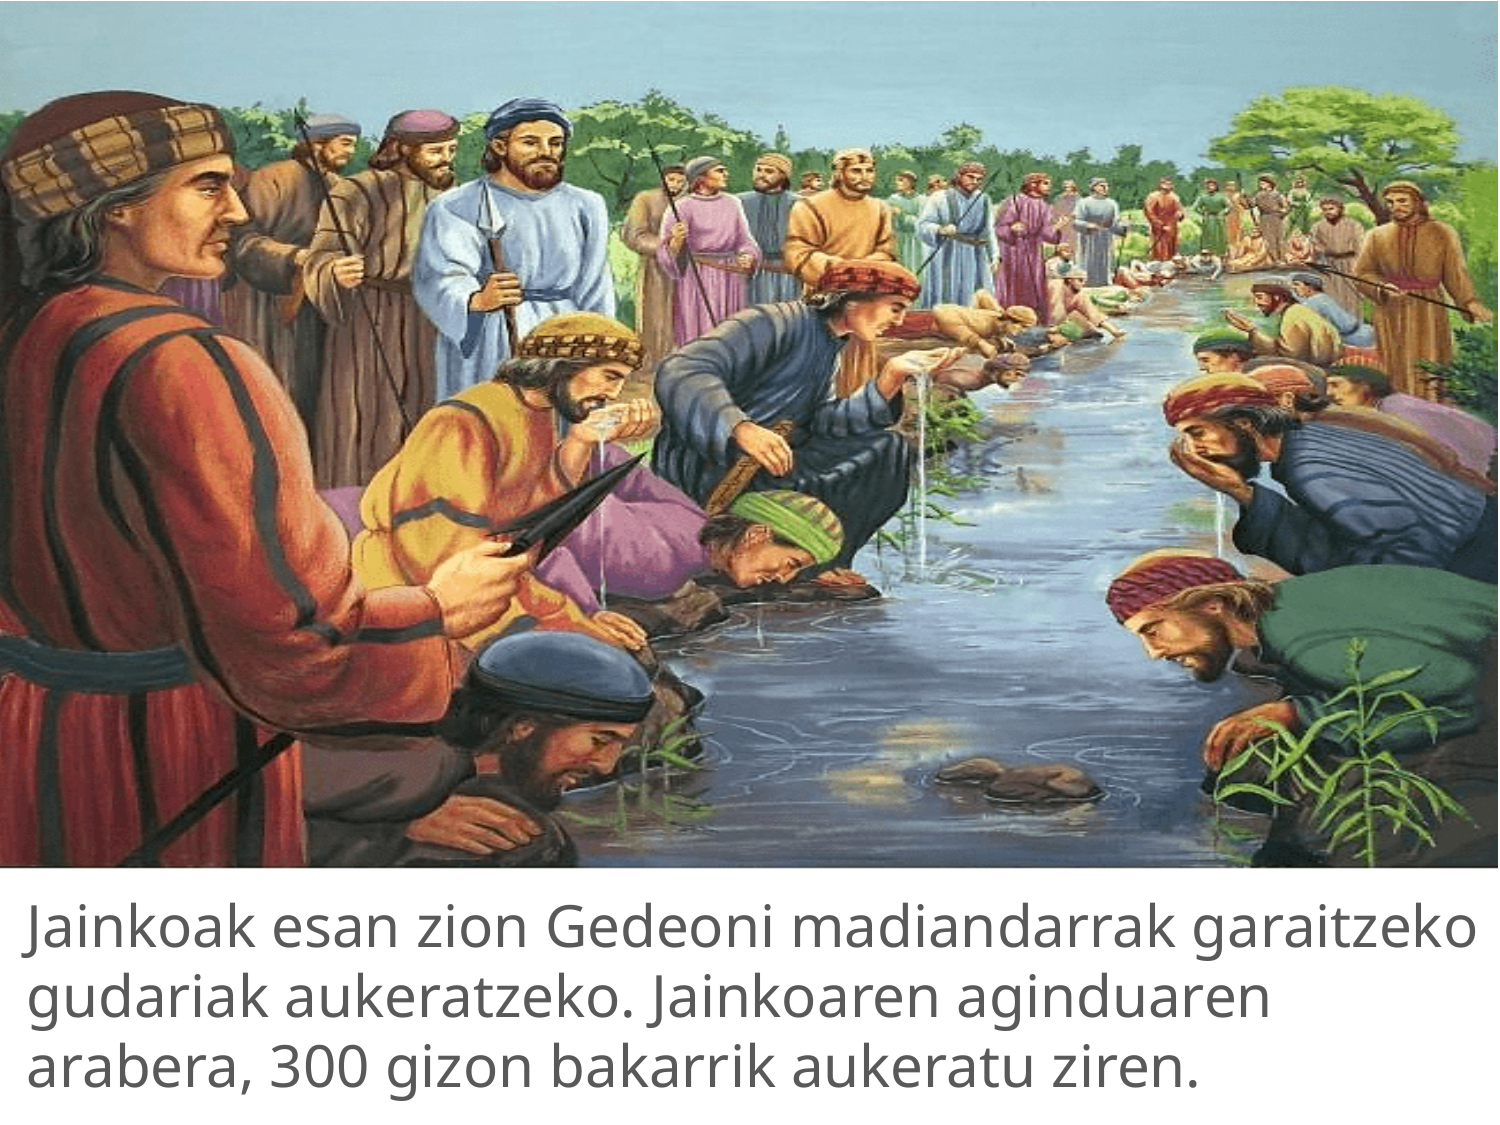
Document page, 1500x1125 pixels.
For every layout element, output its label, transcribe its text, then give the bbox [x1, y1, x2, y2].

picture [0, 1, 1498, 870]
text_box Jainkoak esan zion Gedeoni madiandarrak garaitzeko gudariak aukeratzeko. Jainkoaren aginduaren arabera, 300 gizon bakarrik aukeratu ziren. [11, 881, 1498, 1107]
